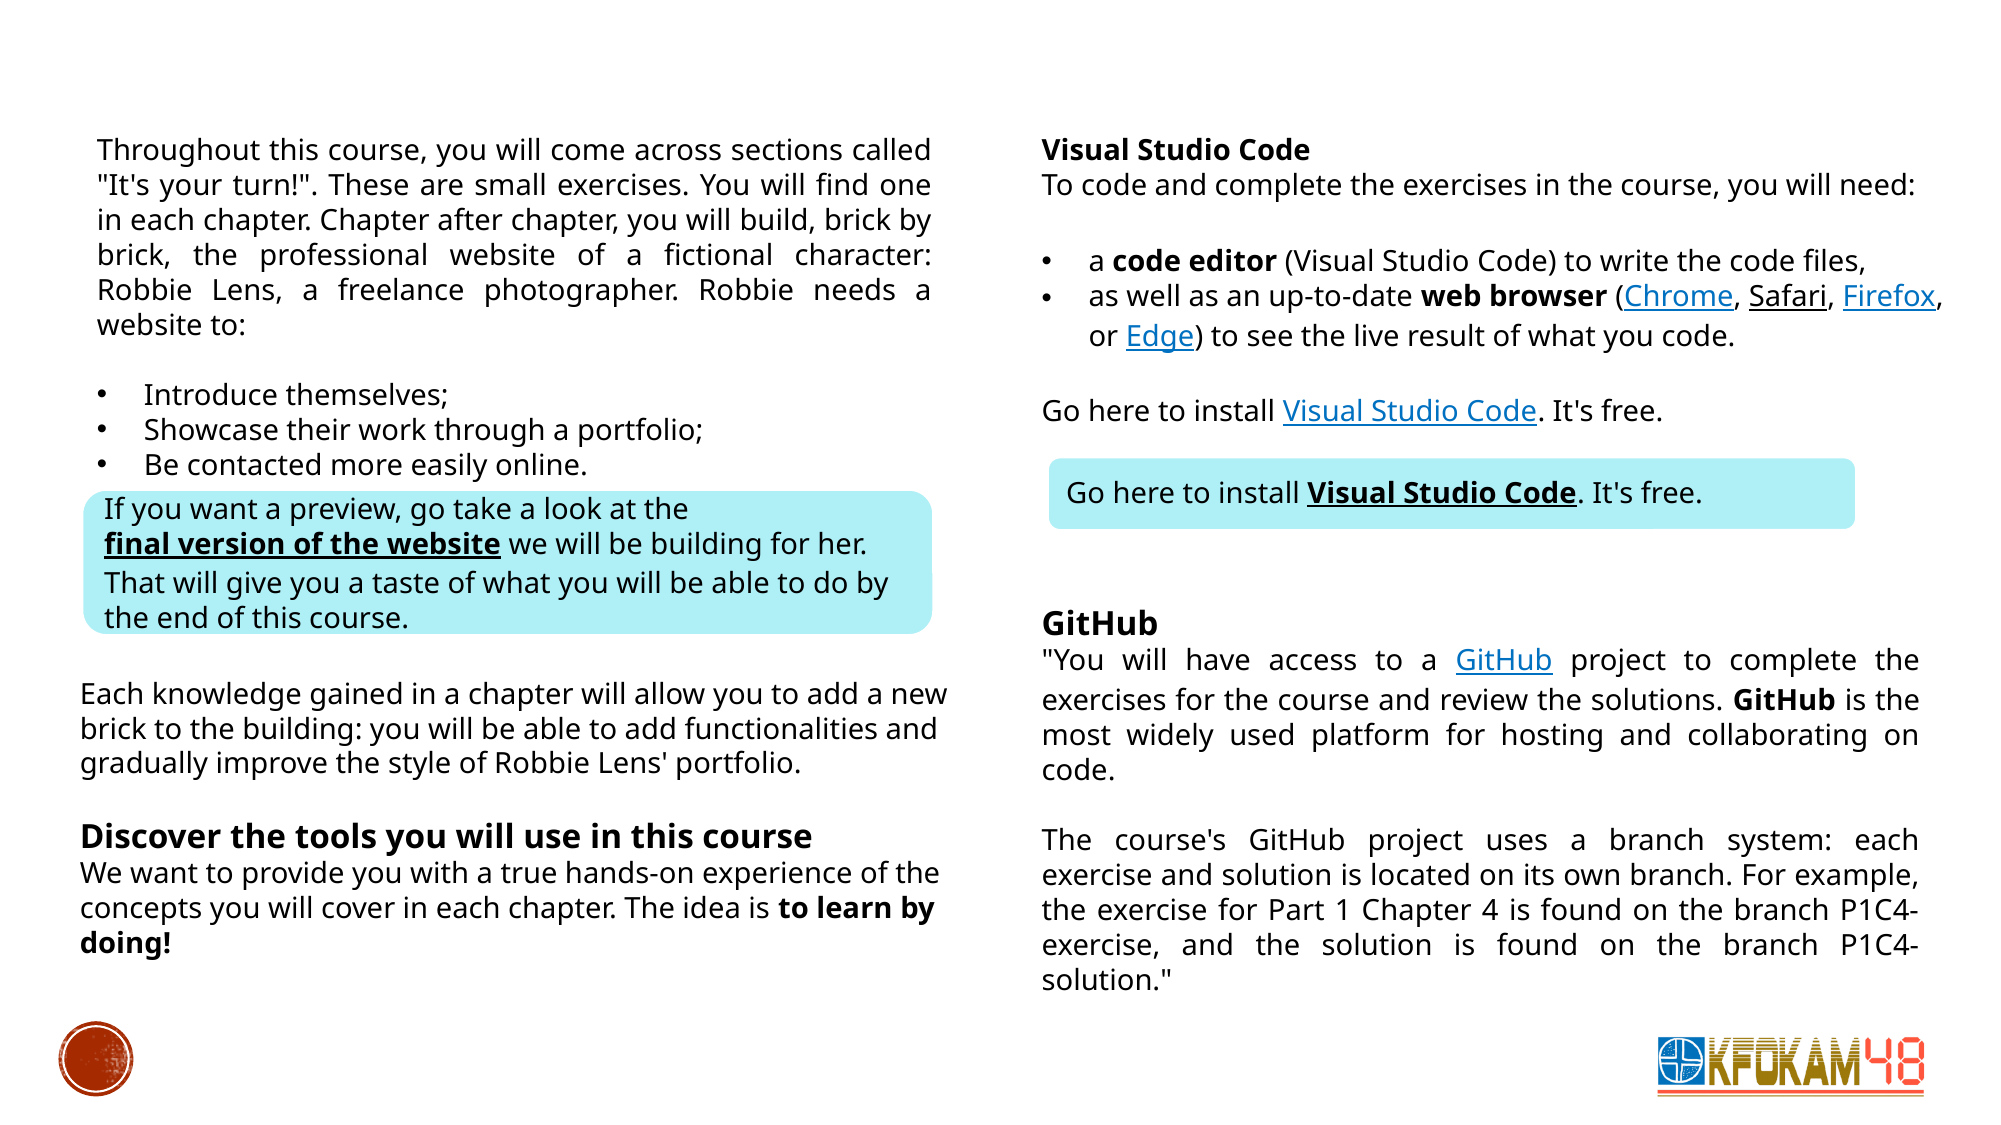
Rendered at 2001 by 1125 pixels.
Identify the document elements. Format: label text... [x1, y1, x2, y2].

text_box Go here to install Visual Studio Code. It's free. [1046, 456, 1858, 532]
text_box GitHub "You will have access to a GitHub project to complete the exercises for the course and review the solutions. GitHub is the most widely used platform for hosting and collaborating on code. The course's GitHub project uses a branch system: each exercise and solution is located on its own branch. For example, the exercise for Part 1 Chapter 4 is found on the branch P1C4-exercise, and the solution is found on the branch P1C4-solution." [1026, 594, 1935, 1004]
picture [1653, 1032, 1929, 1101]
text_box Each knowledge gained in a chapter will allow you to add a new brick to the building: you will be able to add functionalities and gradually improve the style of Robbie Lens' portfolio. Discover the tools you will use in this course We want to provide you with a true hands-on experience of the concepts you will cover in each chapter. The idea is to learn by doing! [65, 667, 1010, 1037]
text_box a code editor (Visual Studio Code) to write the code files, as well as an up-to-date web browser (Chrome, Safari, Firefox, or Edge) to see the live result of what you code. Go here to install Visual Studio Code. It's free. [1026, 235, 1962, 440]
text_box Throughout this course, you will come across sections called "It's your turn!". These are small exercises. You will find one in each chapter. Chapter after chapter, you will build, brick by brick, the professional website of a fictional character: Robbie Lens, a freelance photographer. Robbie needs a website to: Introduce themselves; Showcase their work through a portfolio; Be contacted more easily online. [82, 124, 948, 489]
text_box Visual Studio Code To code and complete the exercises in the course, you will need: [1026, 124, 2000, 209]
text_box If you want a preview, go take a look at the final version of the website we will be building for her. That will give you a taste of what you will be able to do by the end of this course. [81, 488, 935, 637]
